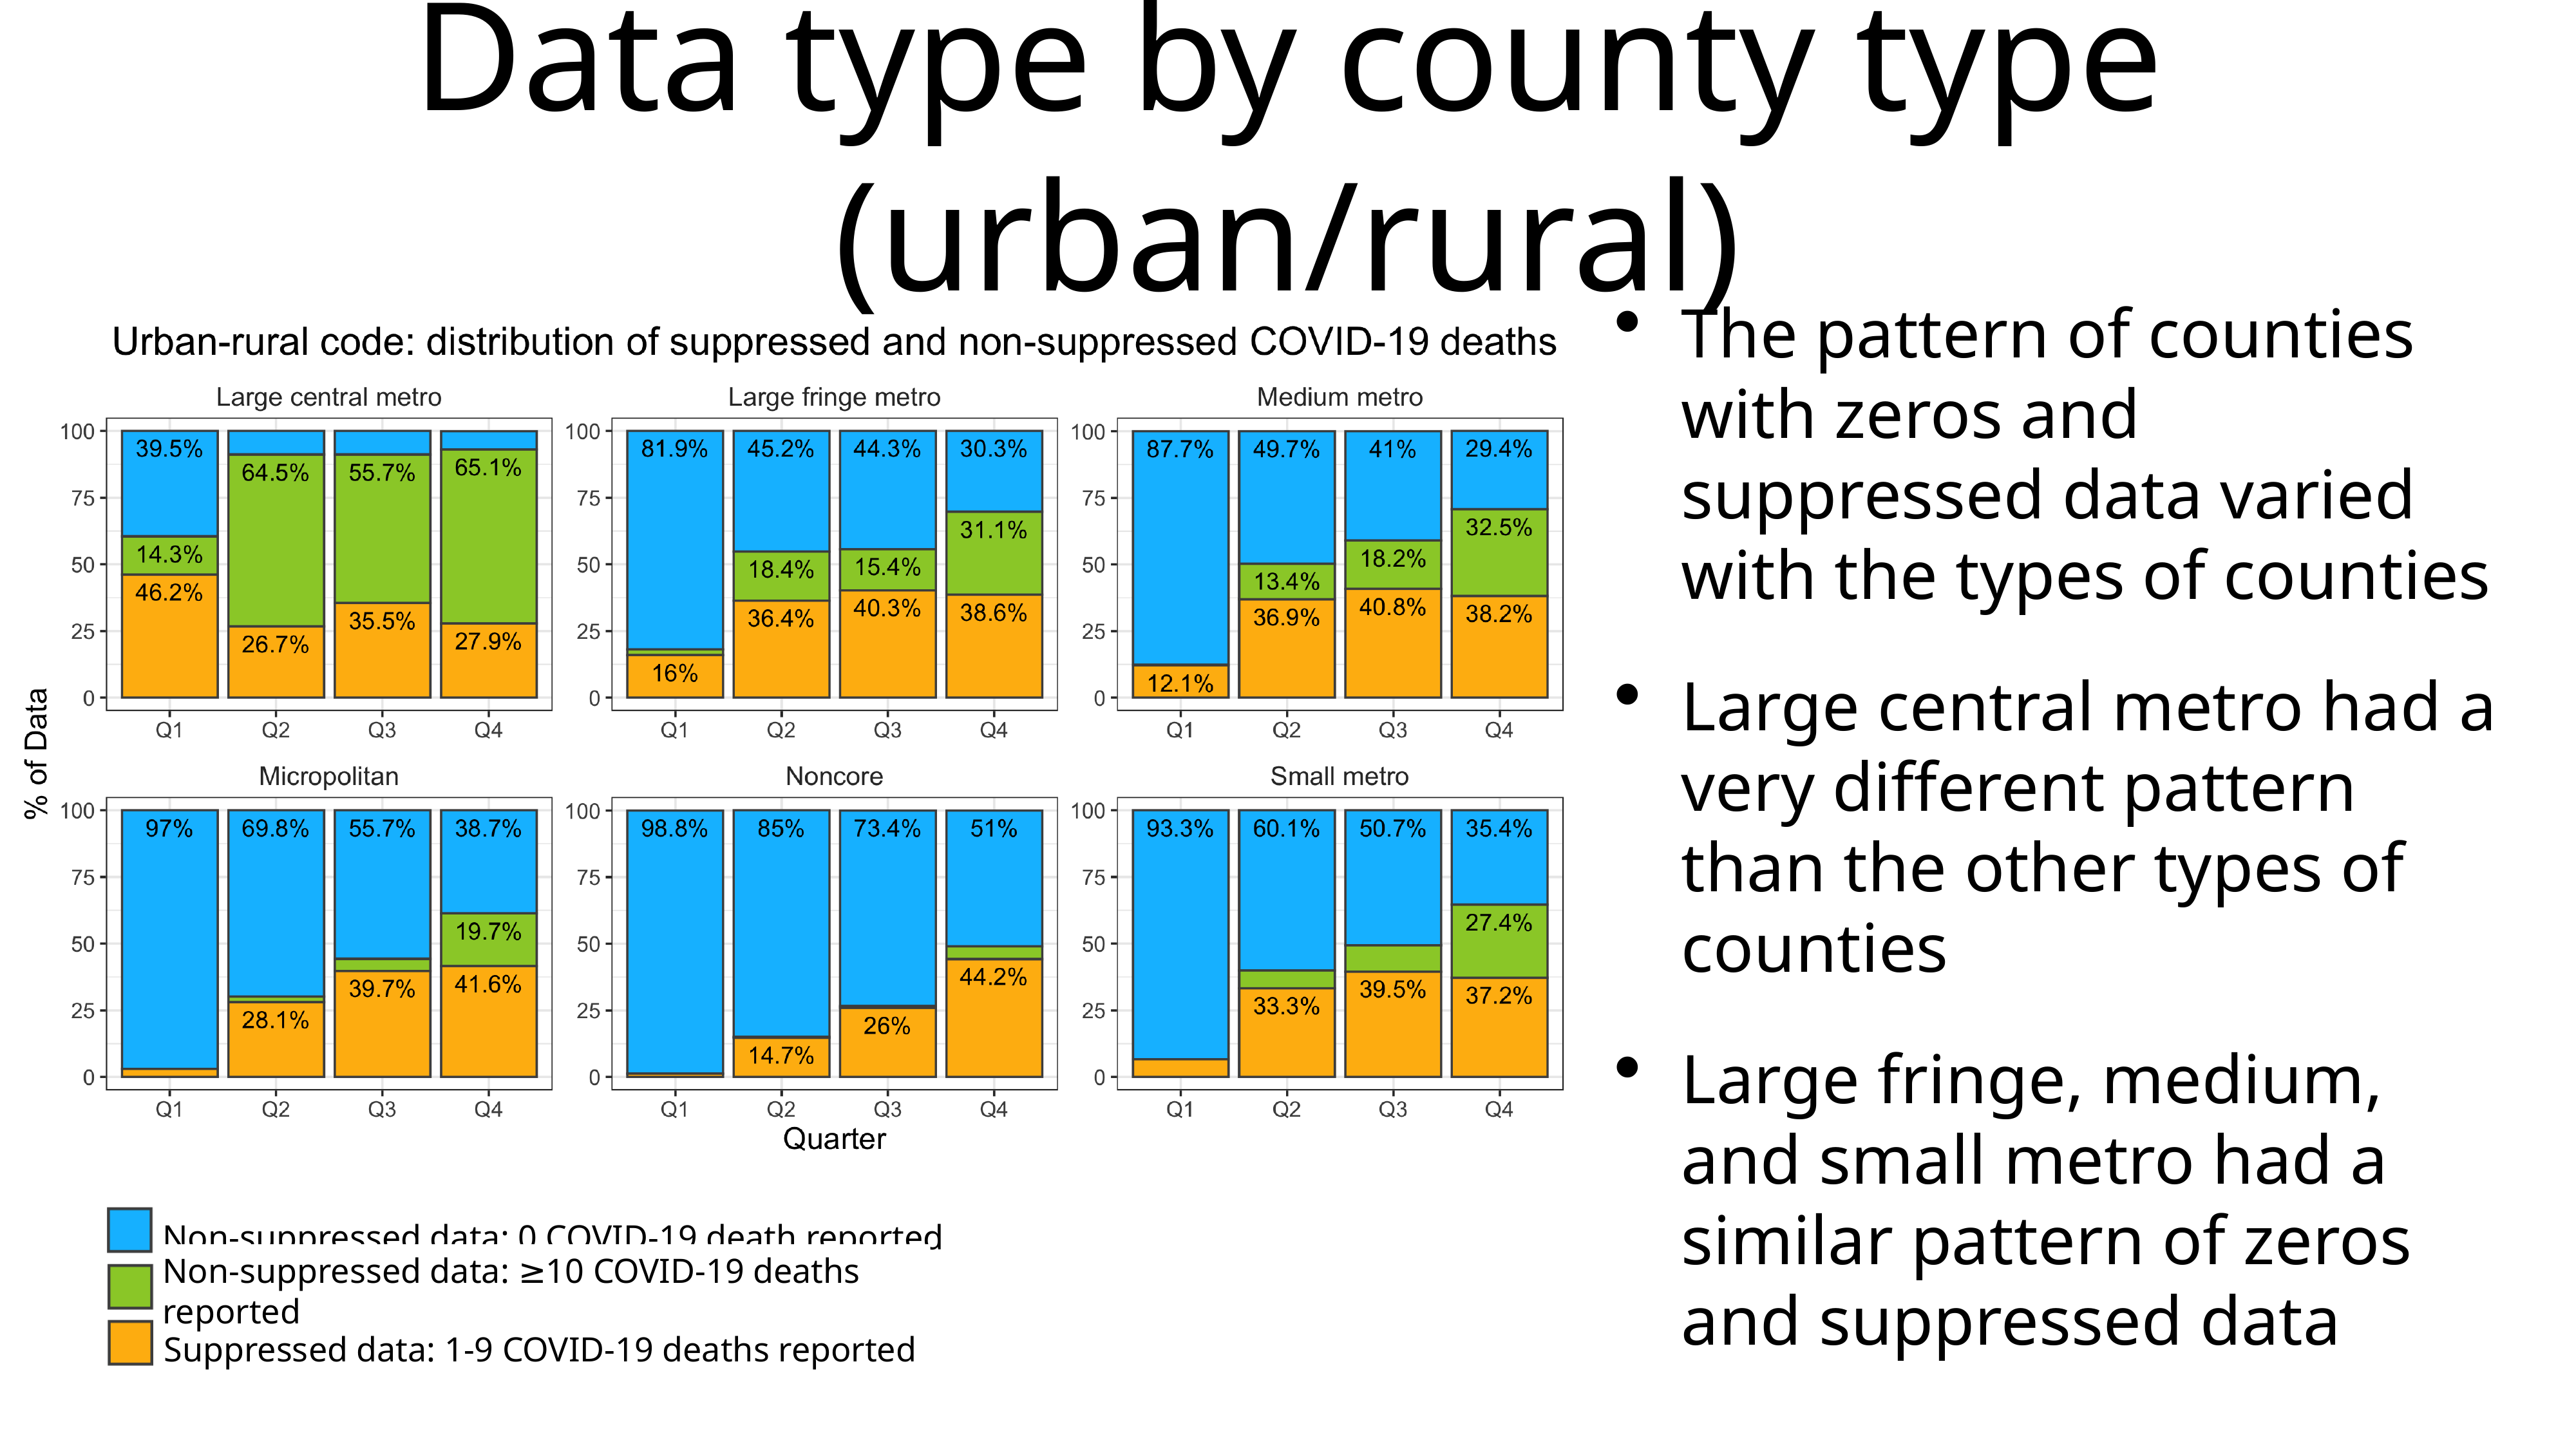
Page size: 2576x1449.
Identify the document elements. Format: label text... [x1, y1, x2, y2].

title Data type by county type (urban/rural) [84, 37, 2492, 243]
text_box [99, 1200, 996, 1374]
list The pattern of counties with zeros and suppressed data varied with the types of counties Large central metro had a very different pattern than the other types of counties Large fringe, medium, and small metro had a similar pattern of zeros and suppressed data [1608, 285, 2514, 1419]
picture [13, 314, 1575, 1165]
